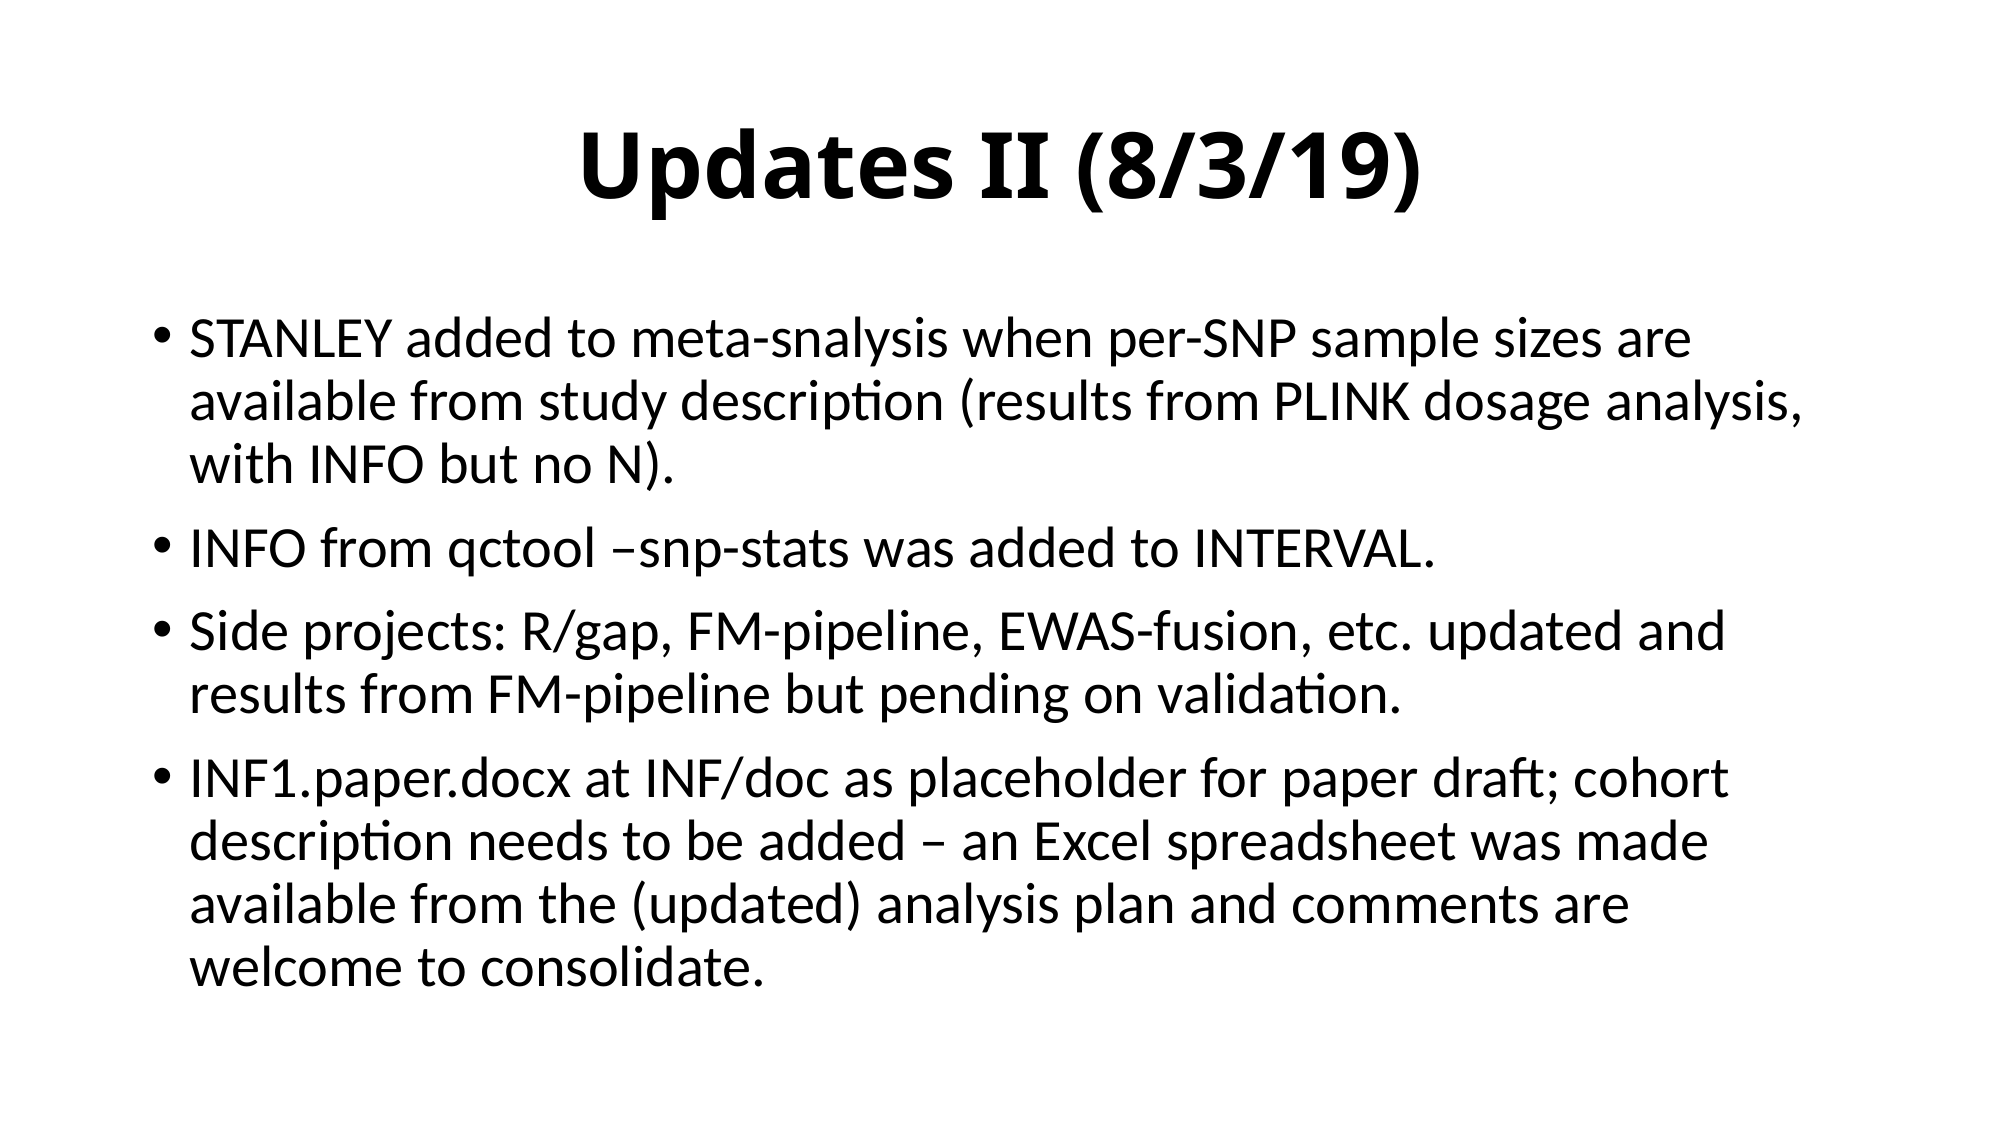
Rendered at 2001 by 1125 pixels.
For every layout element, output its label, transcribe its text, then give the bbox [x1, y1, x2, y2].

title Updates II (8/3/19) [137, 59, 1863, 278]
list STANLEY added to meta-snalysis when per-SNP sample sizes are available from study description (results from PLINK dosage analysis, with INFO but no N). INFO from qctool –snp-stats was added to INTERVAL. Side projects: R/gap, FM-pipeline, EWAS-fusion, etc. updated and results from FM-pipeline but pending on validation. INF1.paper.docx at INF/doc as placeholder for paper draft; cohort description needs to be added – an Excel spreadsheet was made available from the (updated) analysis plan and comments are welcome to consolidate. [137, 299, 1863, 1014]
